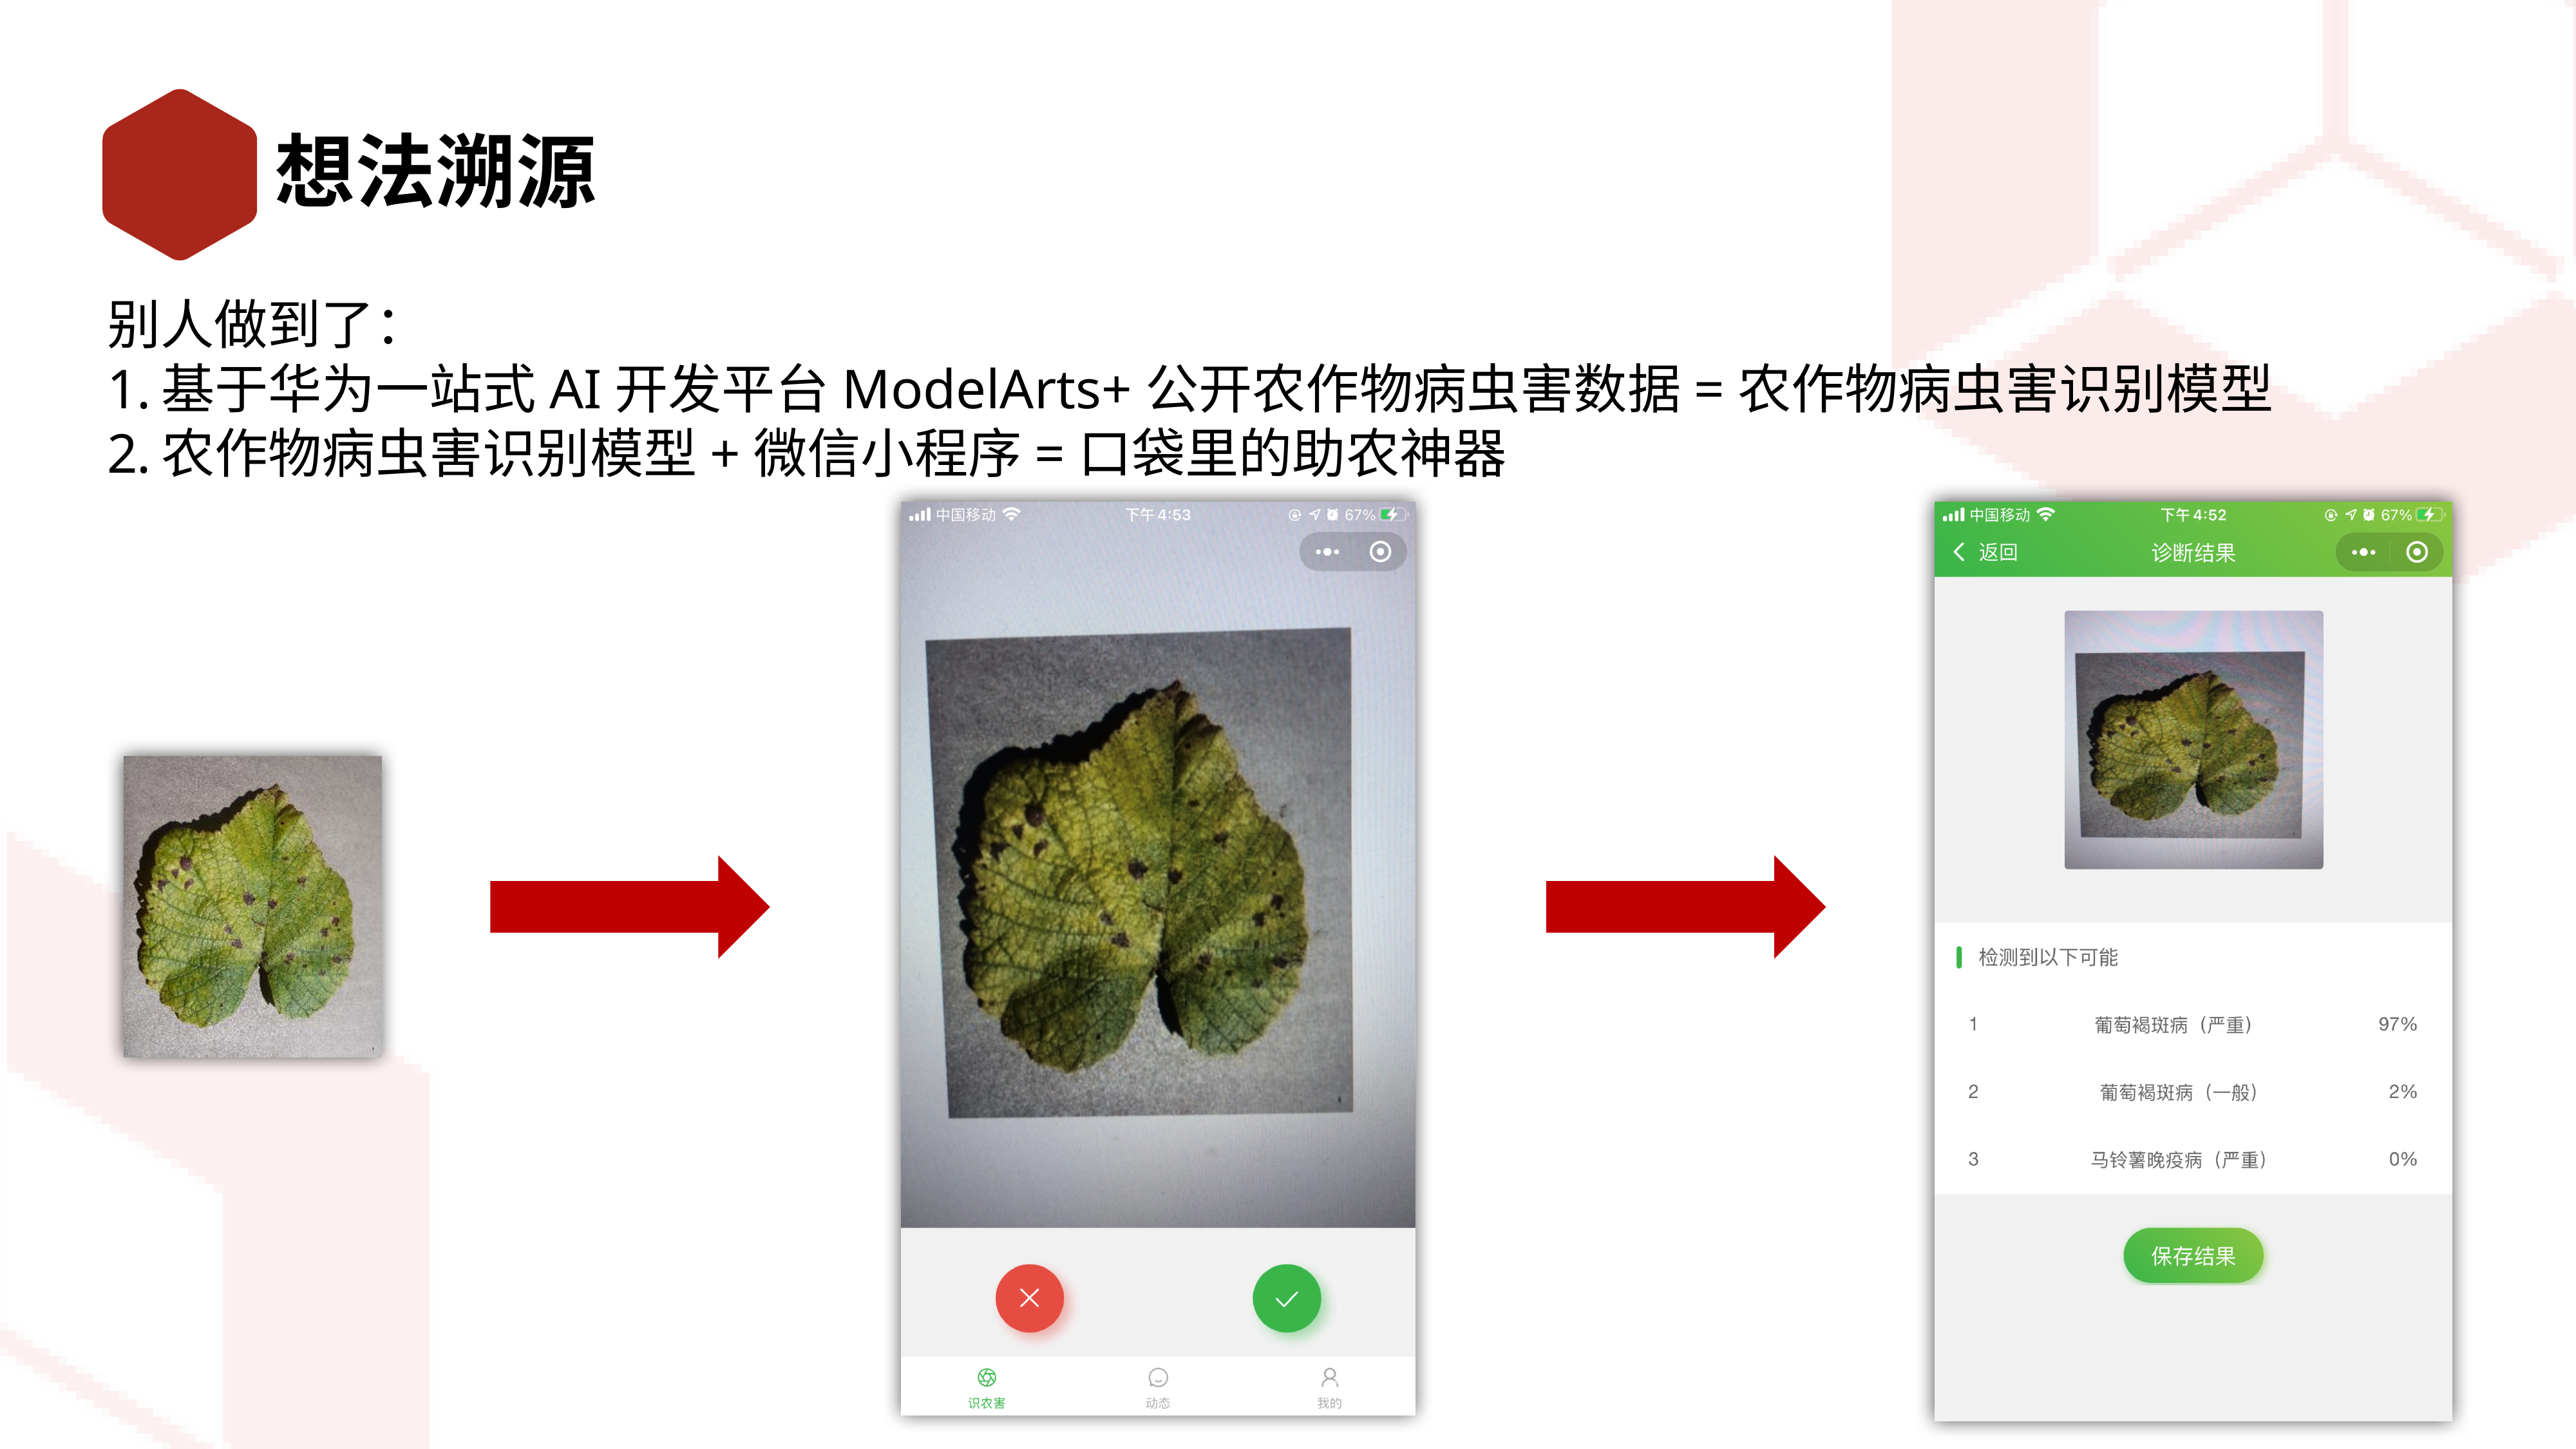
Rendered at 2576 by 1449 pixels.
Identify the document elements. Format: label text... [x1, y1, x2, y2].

text_box [490, 855, 770, 959]
text_box 别人做到了： 基于华为一站式AI开发平台ModelArts+公开农作物病虫害数据=农作物病虫害识别模型 农作物病虫害识别模型+微信小程序=口袋里的助农神器 [101, 285, 2475, 489]
picture [123, 756, 382, 1058]
picture [1935, 501, 2452, 1422]
picture [901, 501, 1416, 1416]
text_box [1546, 855, 1826, 959]
title 想法溯源 [269, 113, 625, 225]
